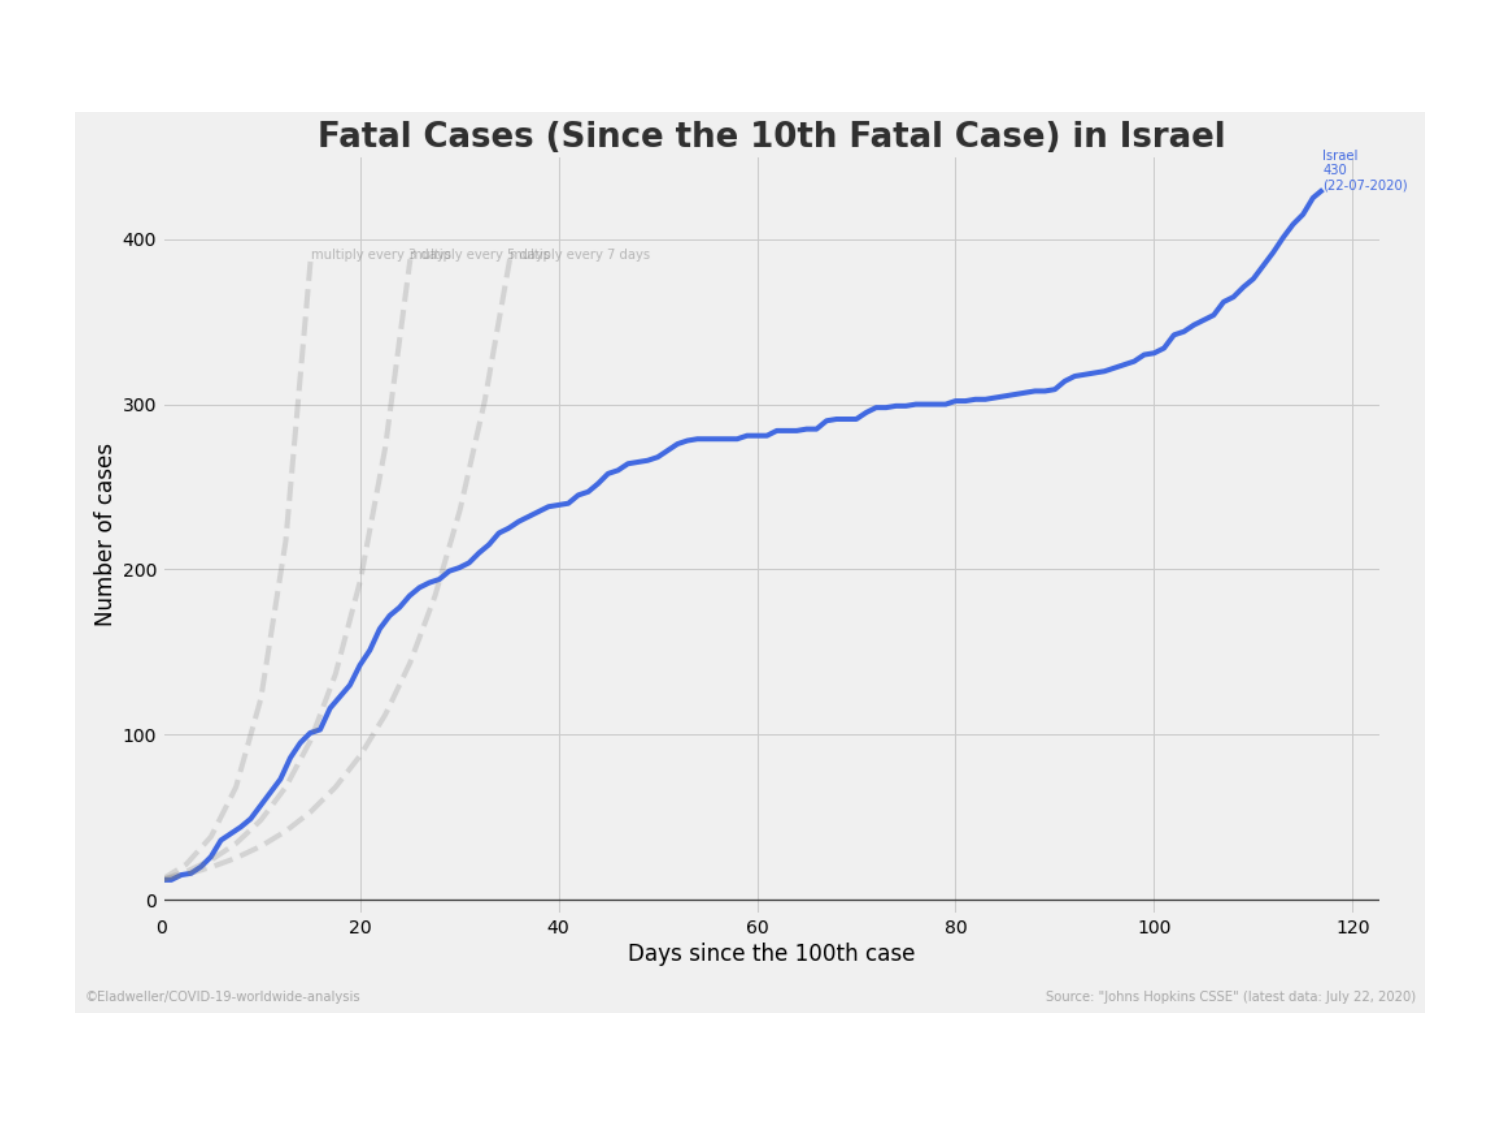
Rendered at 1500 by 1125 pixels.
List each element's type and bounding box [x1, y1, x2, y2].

picture [74, 112, 1426, 1013]
